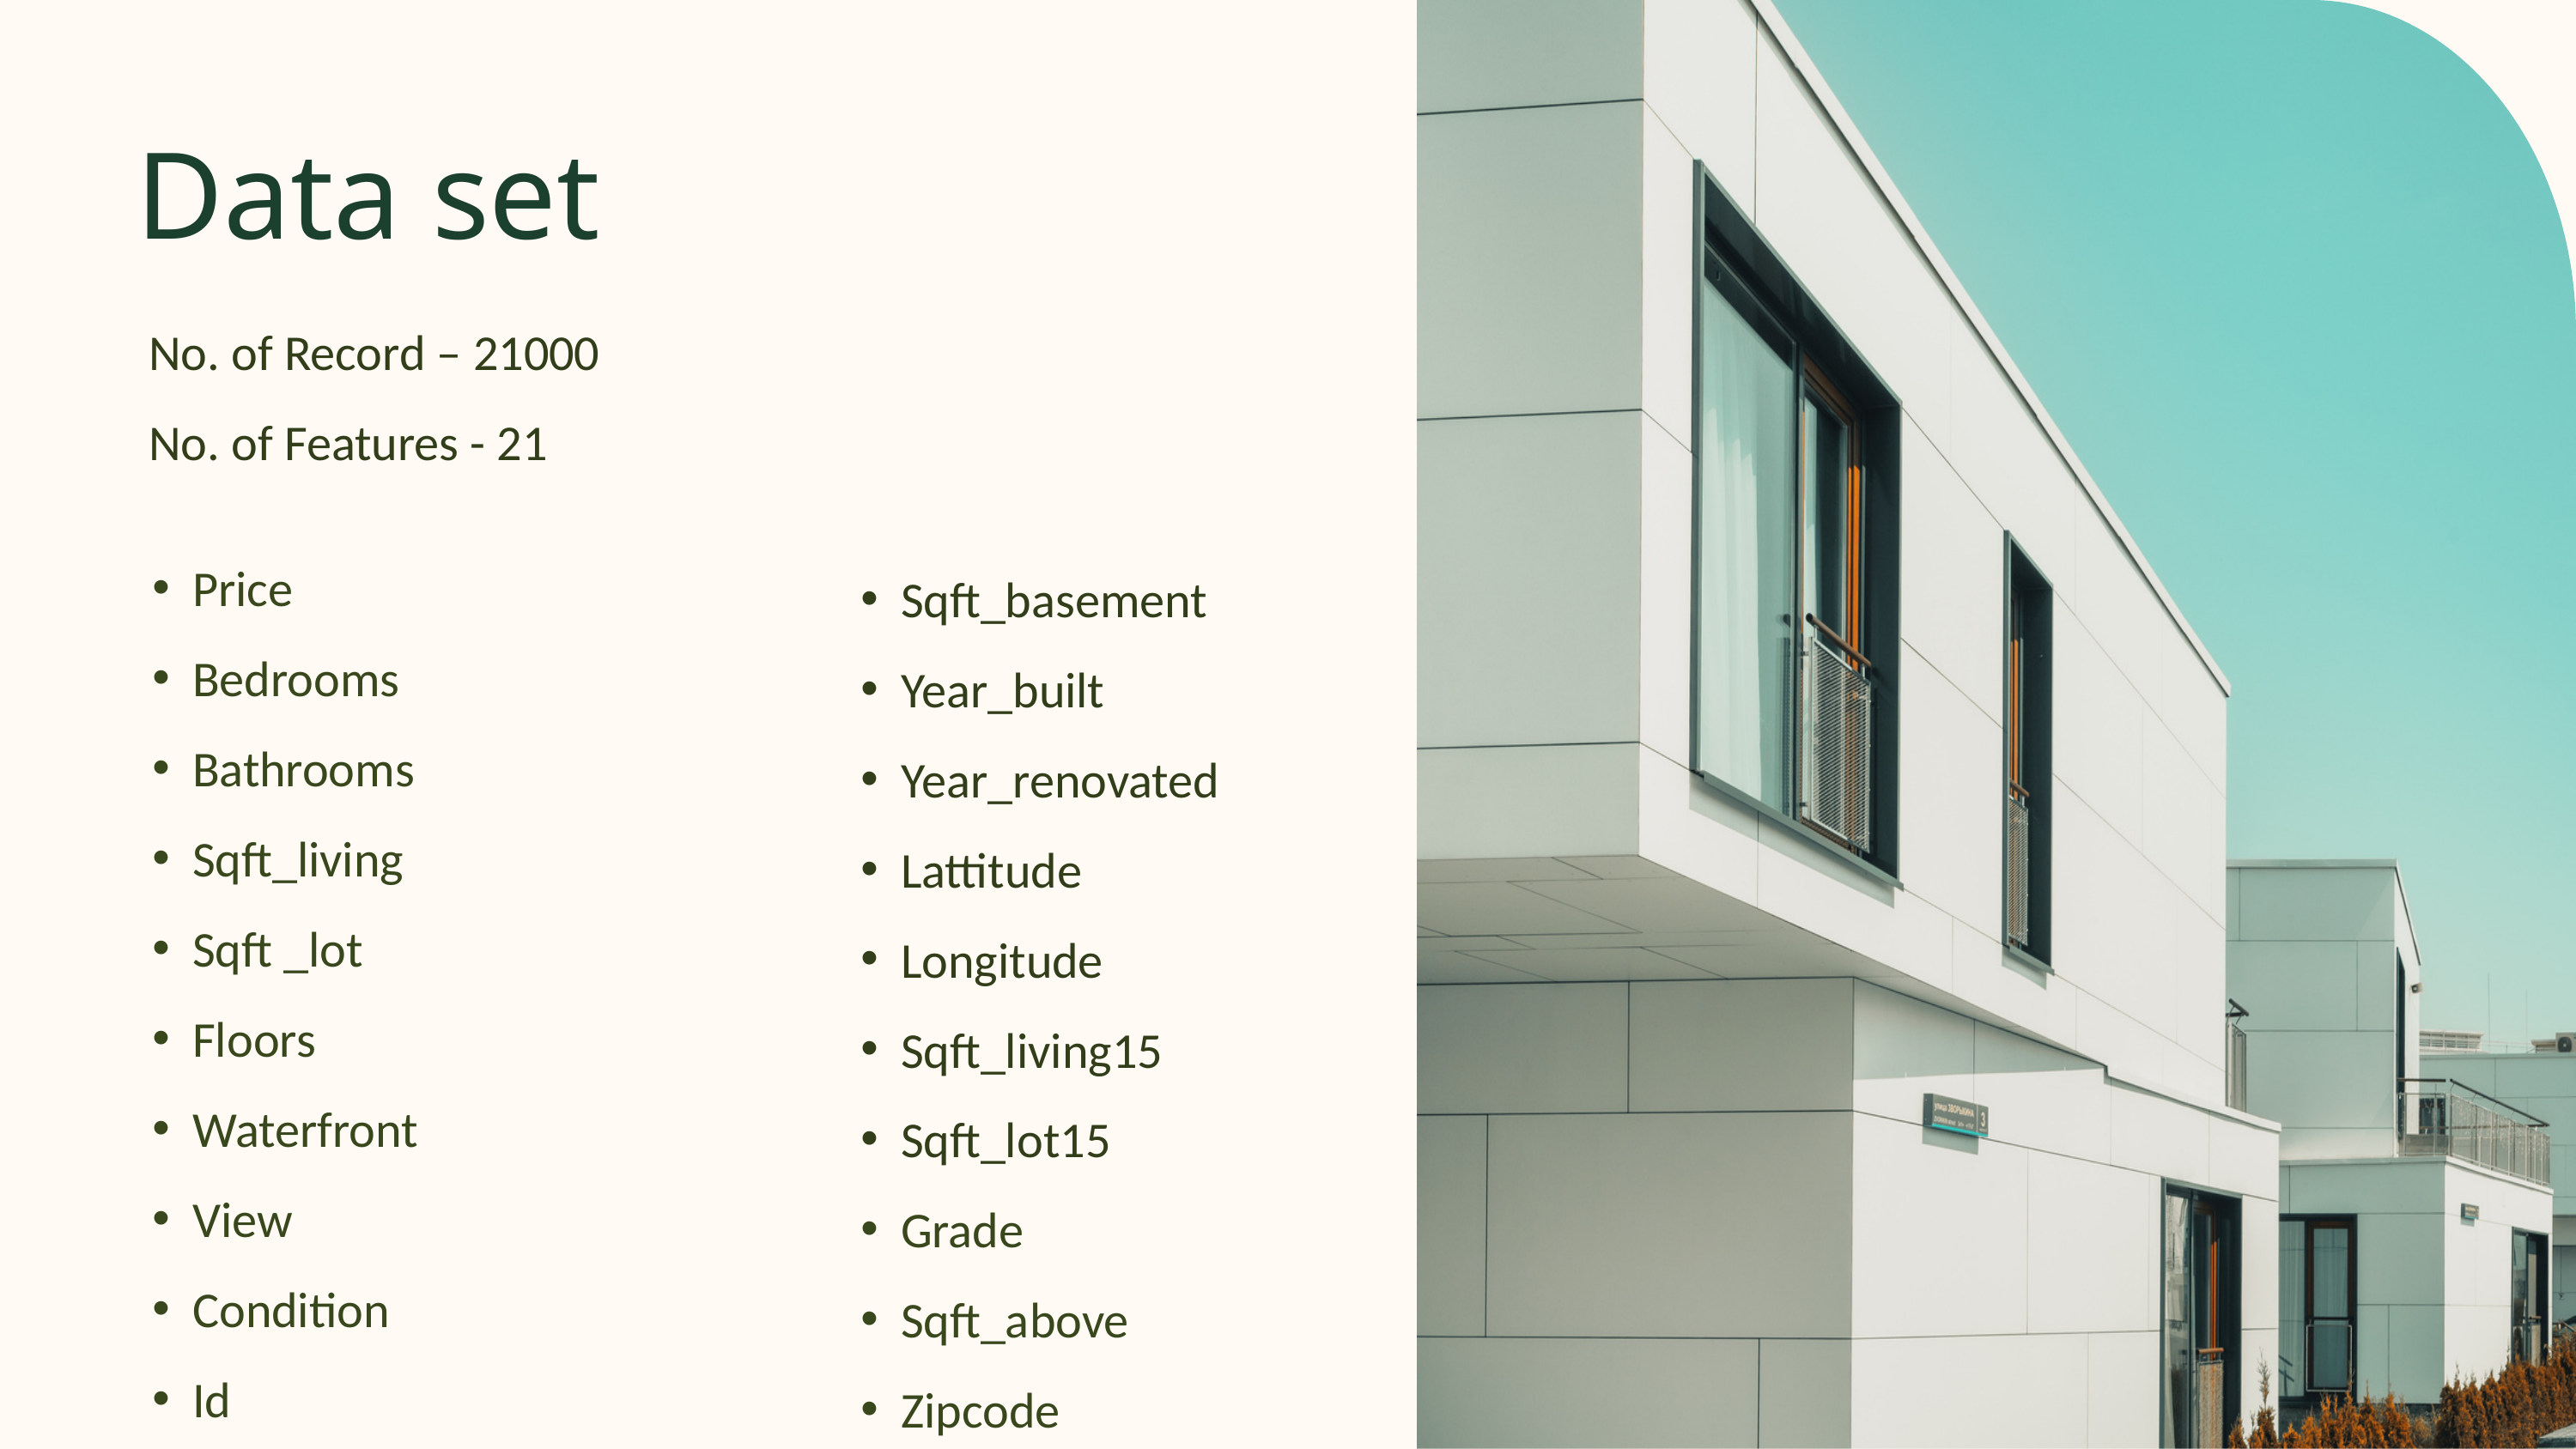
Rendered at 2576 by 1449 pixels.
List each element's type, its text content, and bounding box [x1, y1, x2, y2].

text_box Price Bedrooms Bathrooms Sqft_living Sqft _lot Floors Waterfront View Condition Id [139, 520, 665, 1434]
text_box No. of Record – 21000 No. of Features - 21 [136, 284, 1020, 477]
text_box Data set [136, 70, 1411, 264]
text_box Sqft_basement Year_built Year_renovated Lattitude Longitude Sqft_living15 Sqft_lot15 Grade Sqft_above Zipcode [848, 530, 1385, 1449]
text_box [1416, 0, 2576, 1449]
